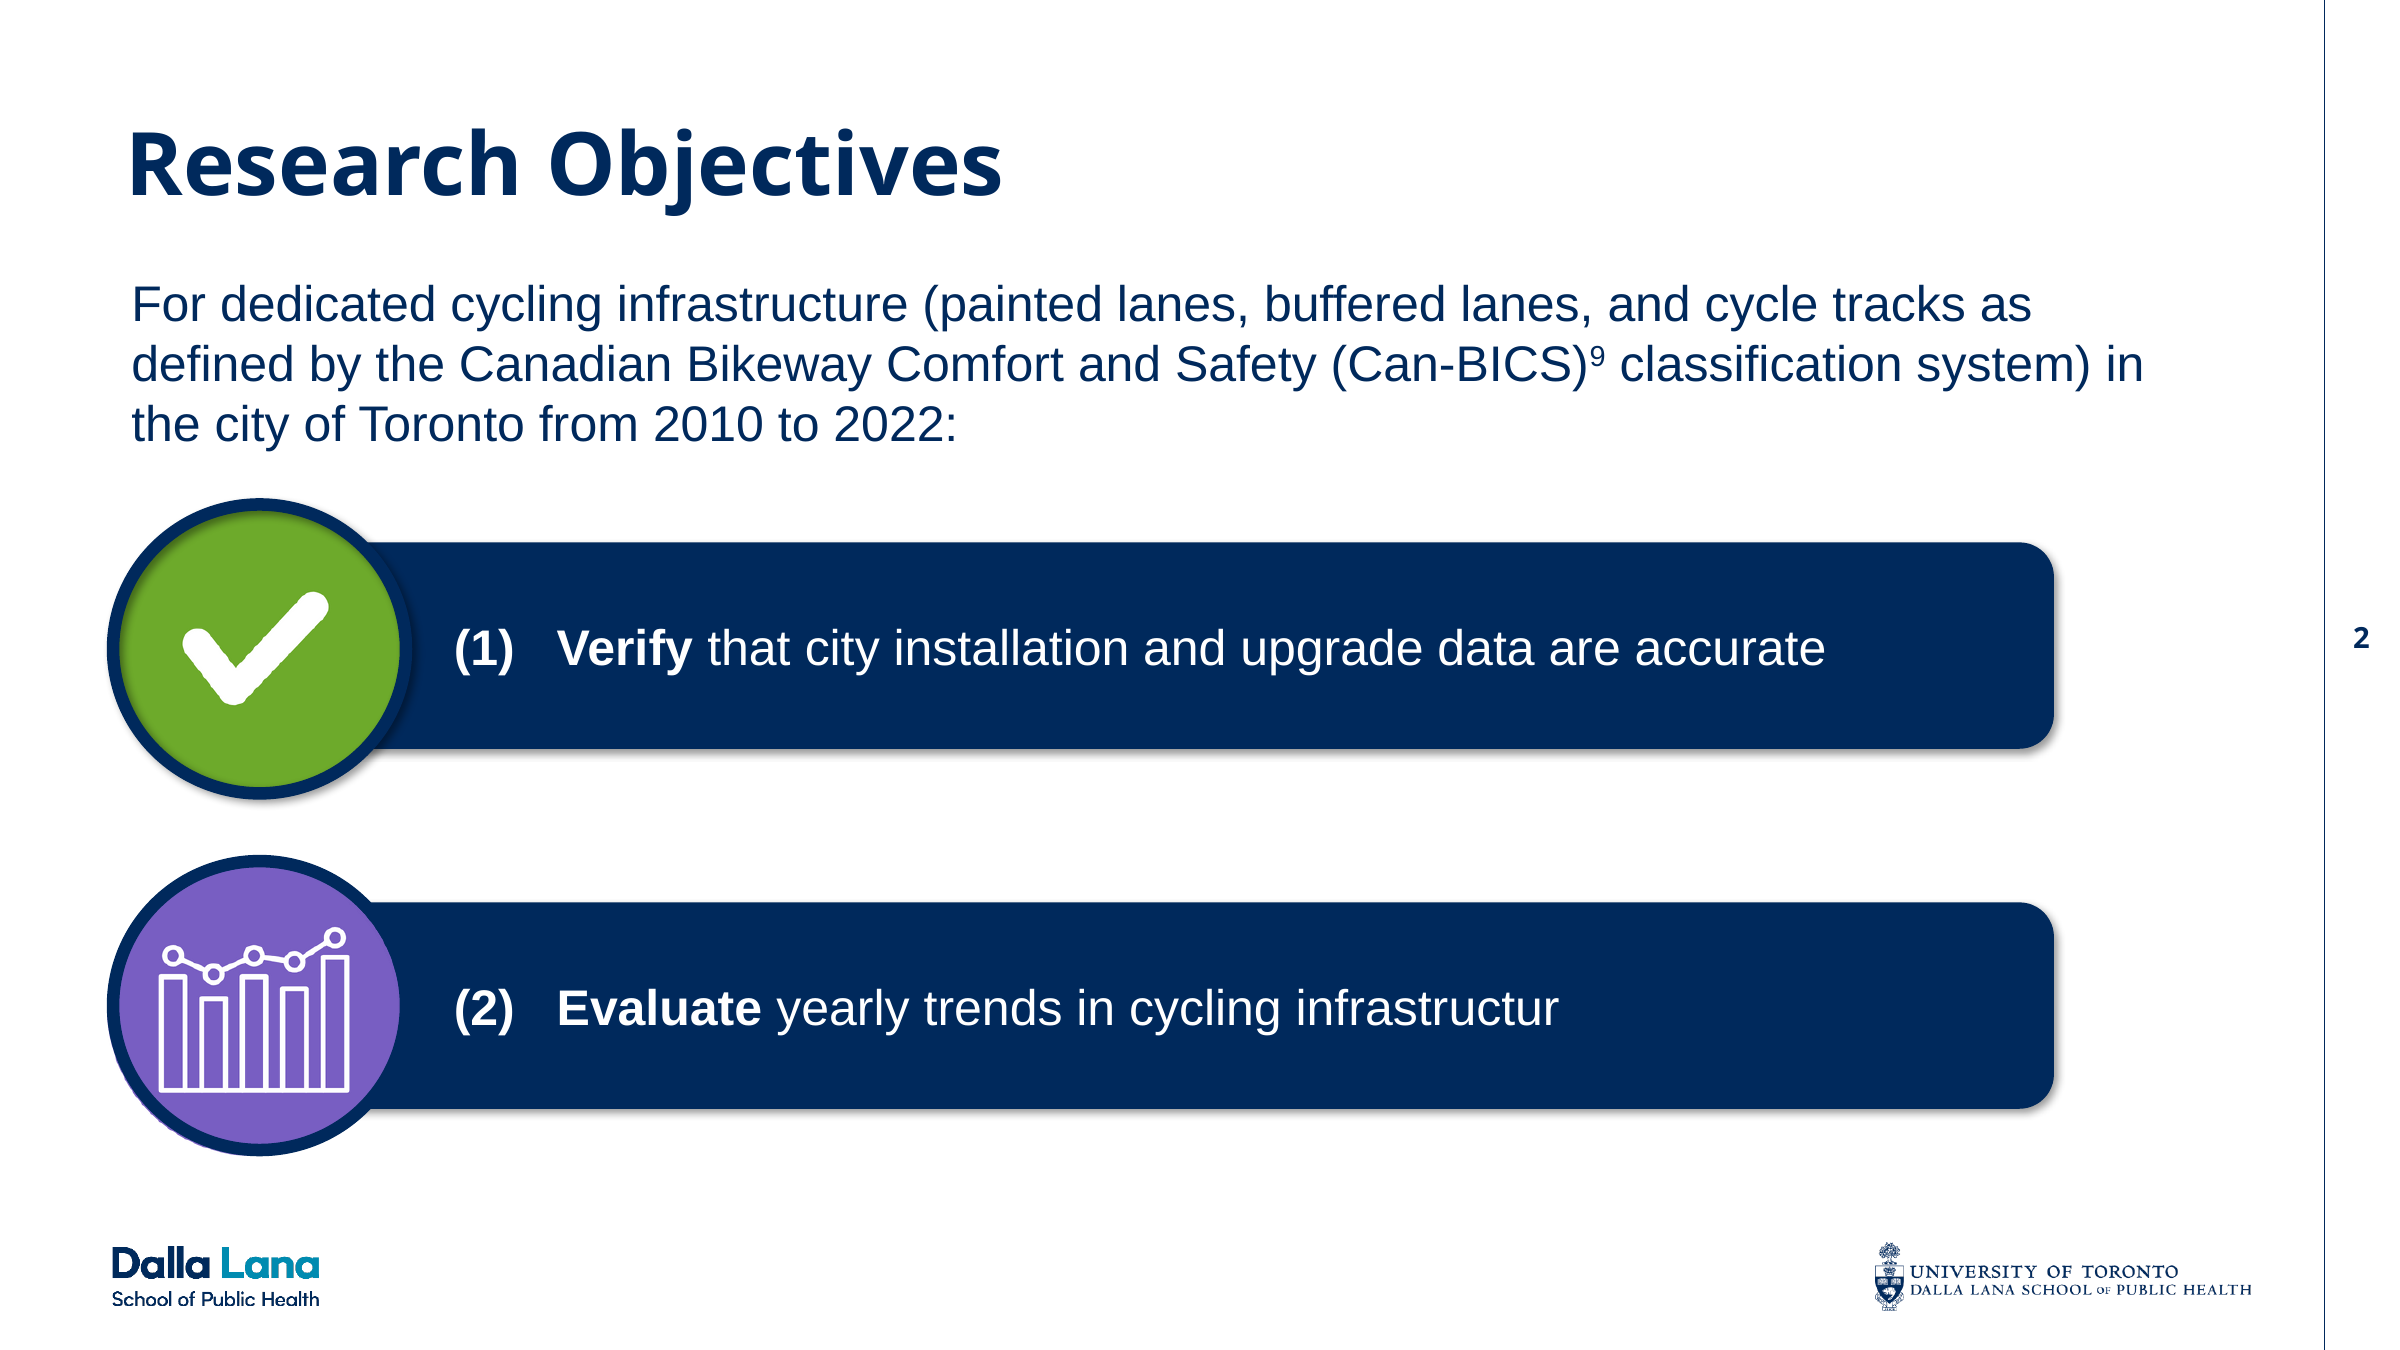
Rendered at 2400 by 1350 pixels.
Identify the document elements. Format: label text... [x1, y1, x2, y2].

picture [107, 502, 401, 1156]
picture [1875, 1242, 2251, 1311]
picture [112, 1246, 319, 1306]
picture [253, 1263, 261, 1272]
text_box [405, 975, 409, 1036]
text_box For dedicated cycling infrastructure (painted lanes, buffered lanes, and cycle tracks as defined by the Canadian Bikeway Comfort and Safety (Can-BICS)9 classification system) in the city of Toronto from 2010 to 2022: [116, 264, 2206, 460]
slide_number 2 [2340, 619, 2384, 655]
picture [303, 1263, 312, 1272]
title Research Objectives [110, 99, 2290, 222]
text_box (2) Evaluate yearly trends in cycling infrastructur [405, 900, 2057, 1111]
text_box [405, 619, 409, 679]
text_box (1) Verify that city installation and upgrade data are accurate [405, 540, 2057, 751]
